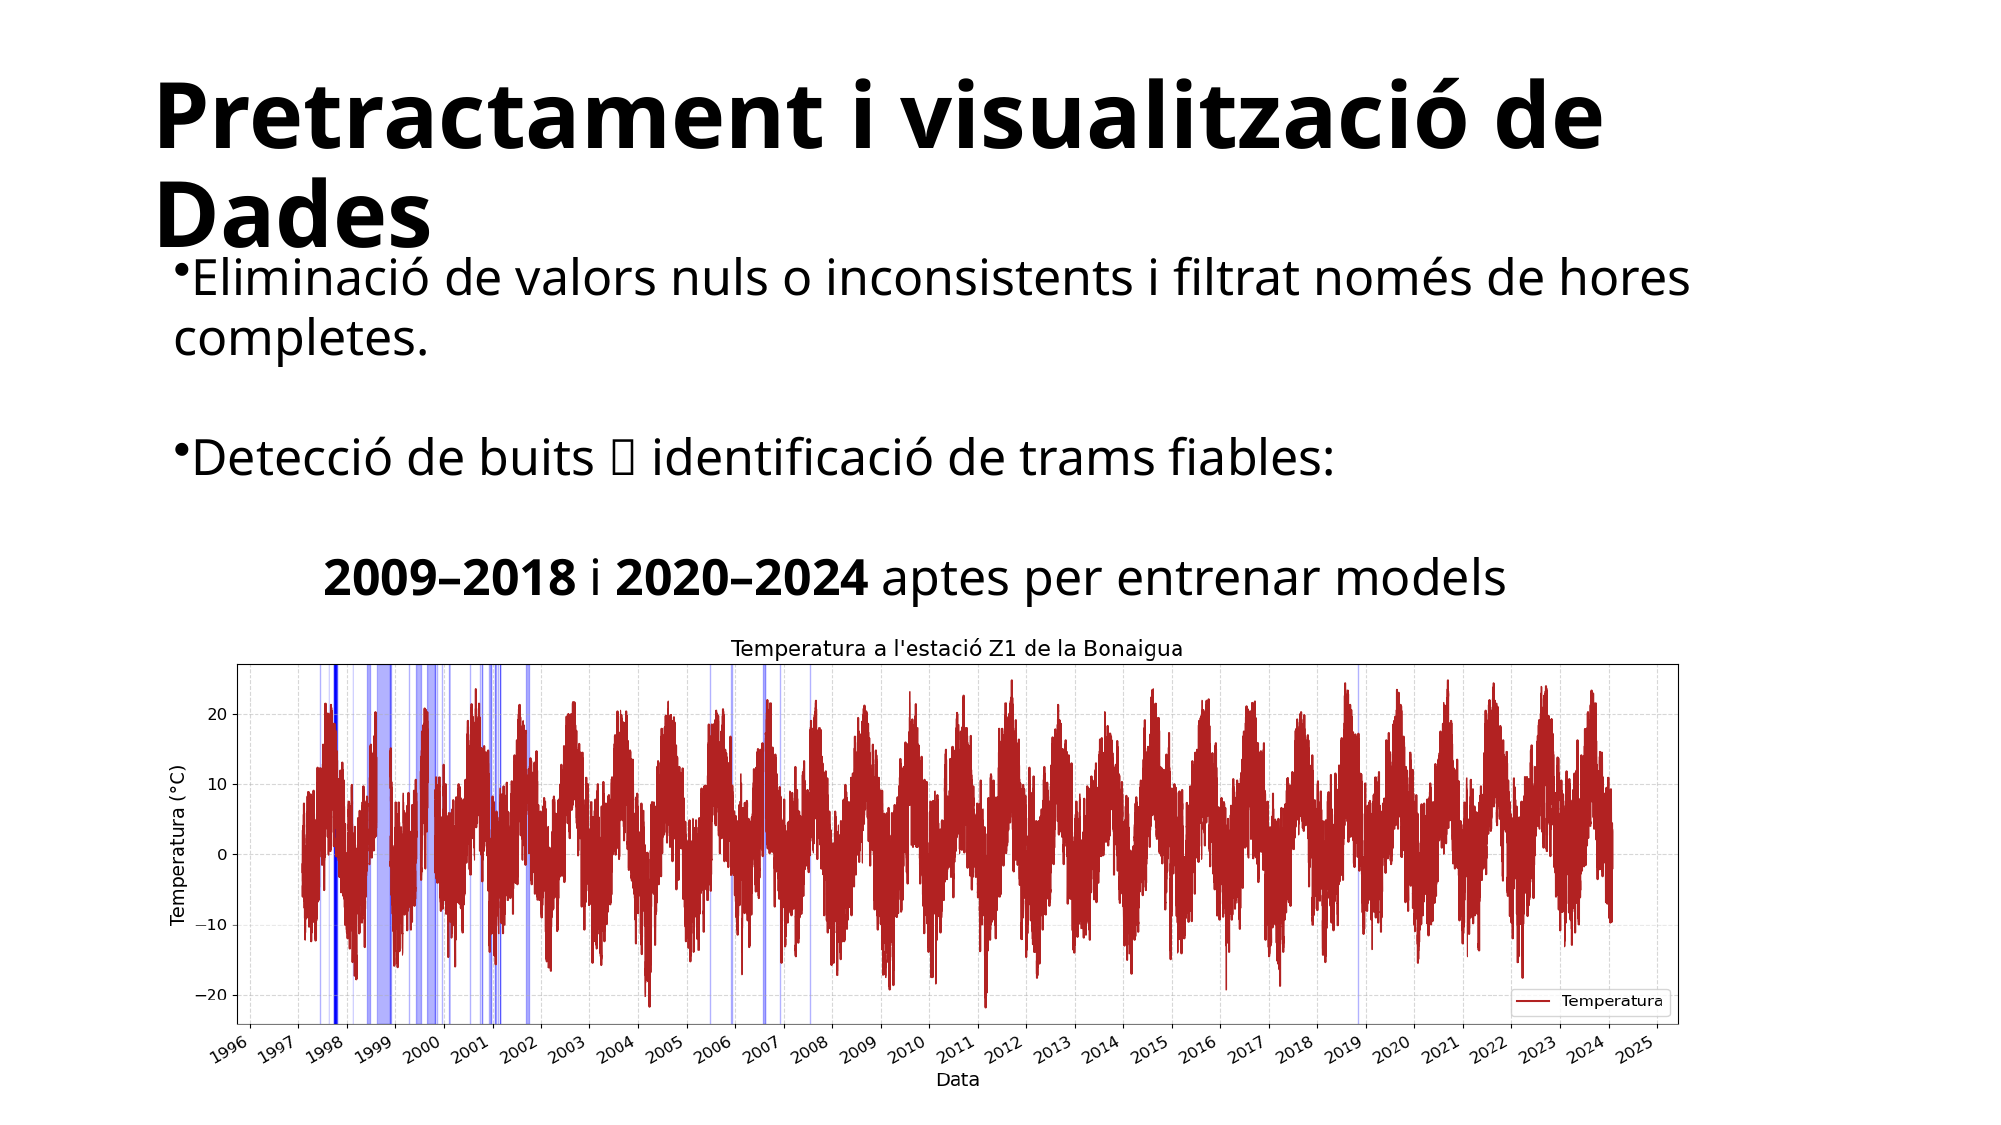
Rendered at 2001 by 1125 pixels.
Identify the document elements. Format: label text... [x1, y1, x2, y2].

title Pretractament i visualització de Dades [137, 59, 1863, 278]
picture [160, 627, 1686, 1099]
list Eliminació de valors nuls o inconsistents i filtrat només de hores completes. Detecció de buits  identificació de trams fiables: 2009–2018 i 2020–2024 aptes per entrenar models [158, 122, 1859, 775]
